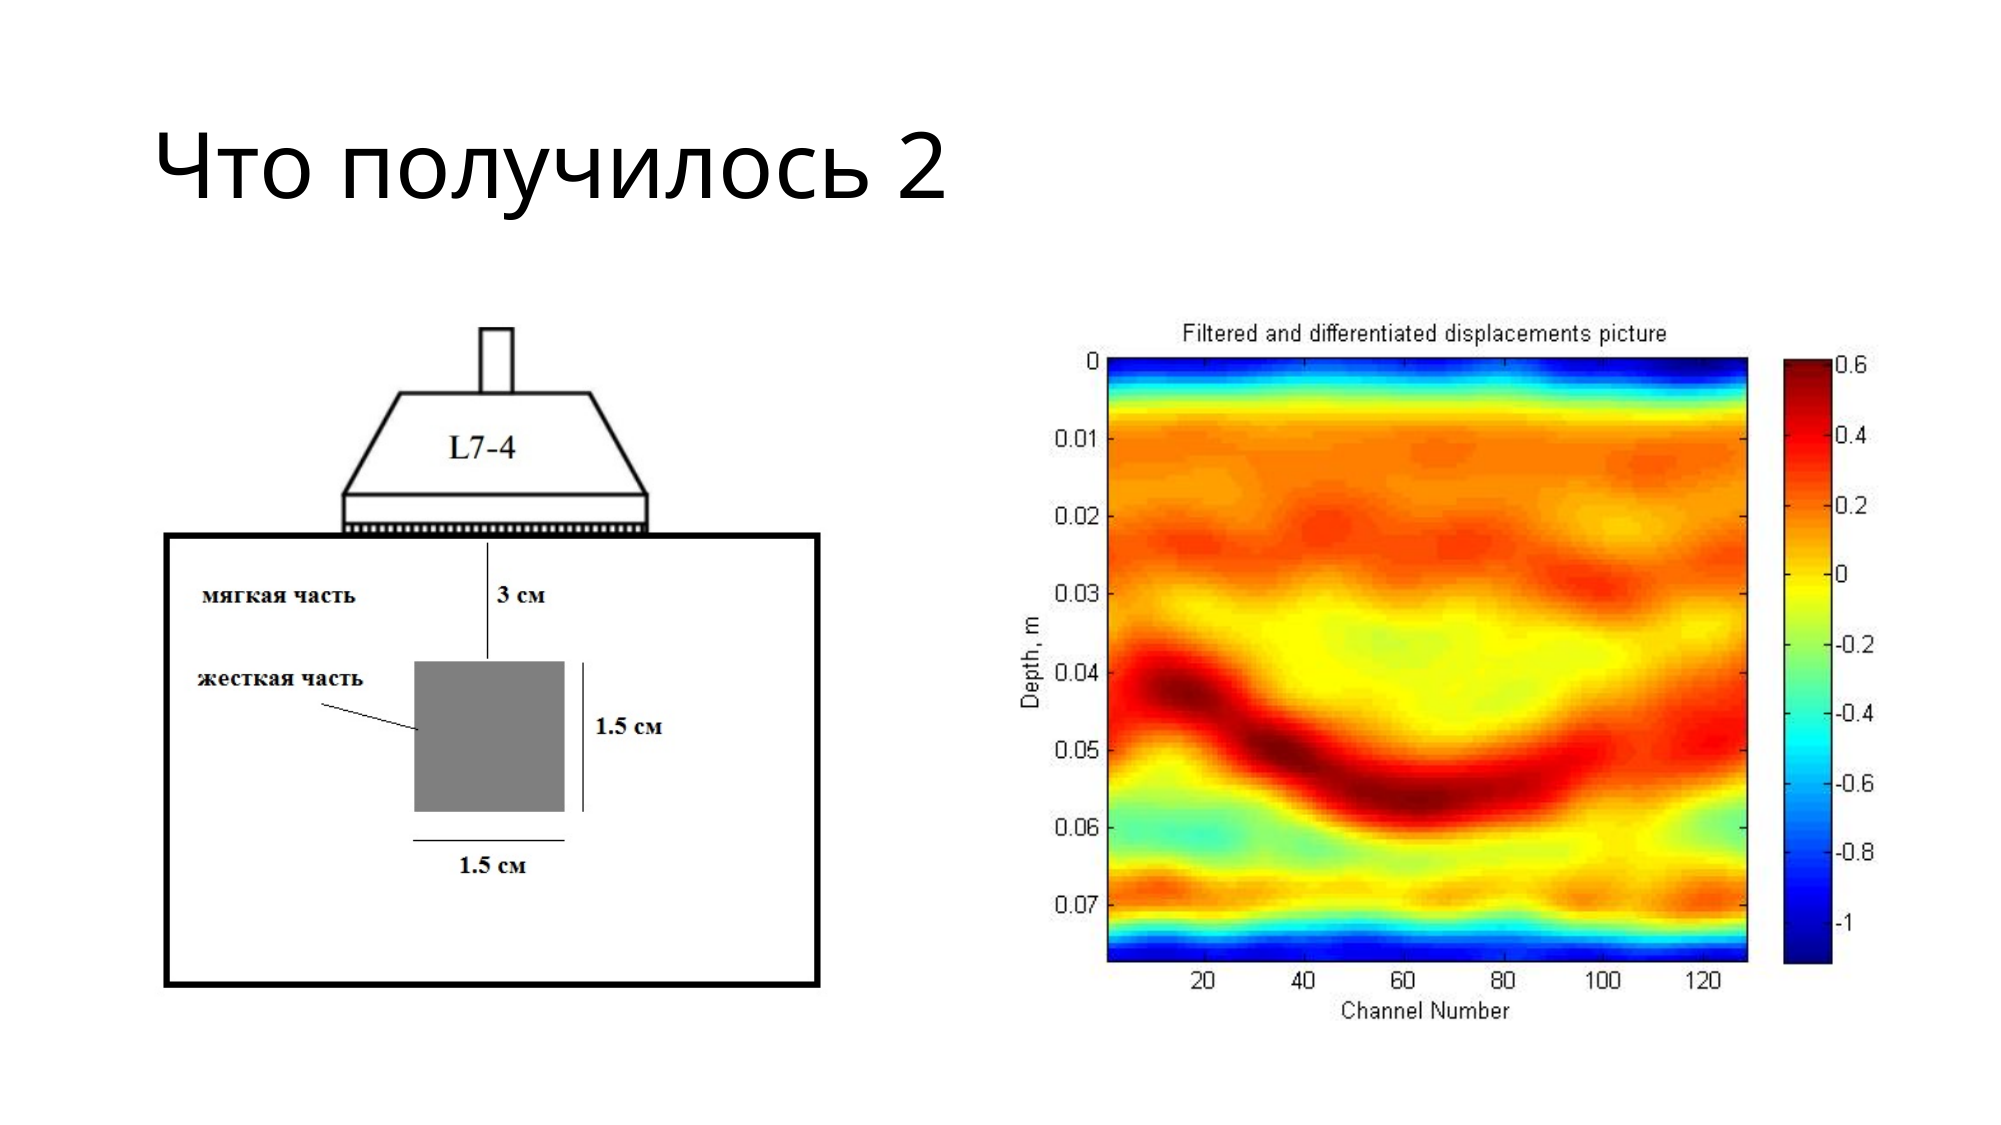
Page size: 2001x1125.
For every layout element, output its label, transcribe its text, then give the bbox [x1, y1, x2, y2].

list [979, 303, 1963, 1042]
picture [63, 303, 934, 1025]
title Что получилось 2 [137, 59, 1863, 278]
